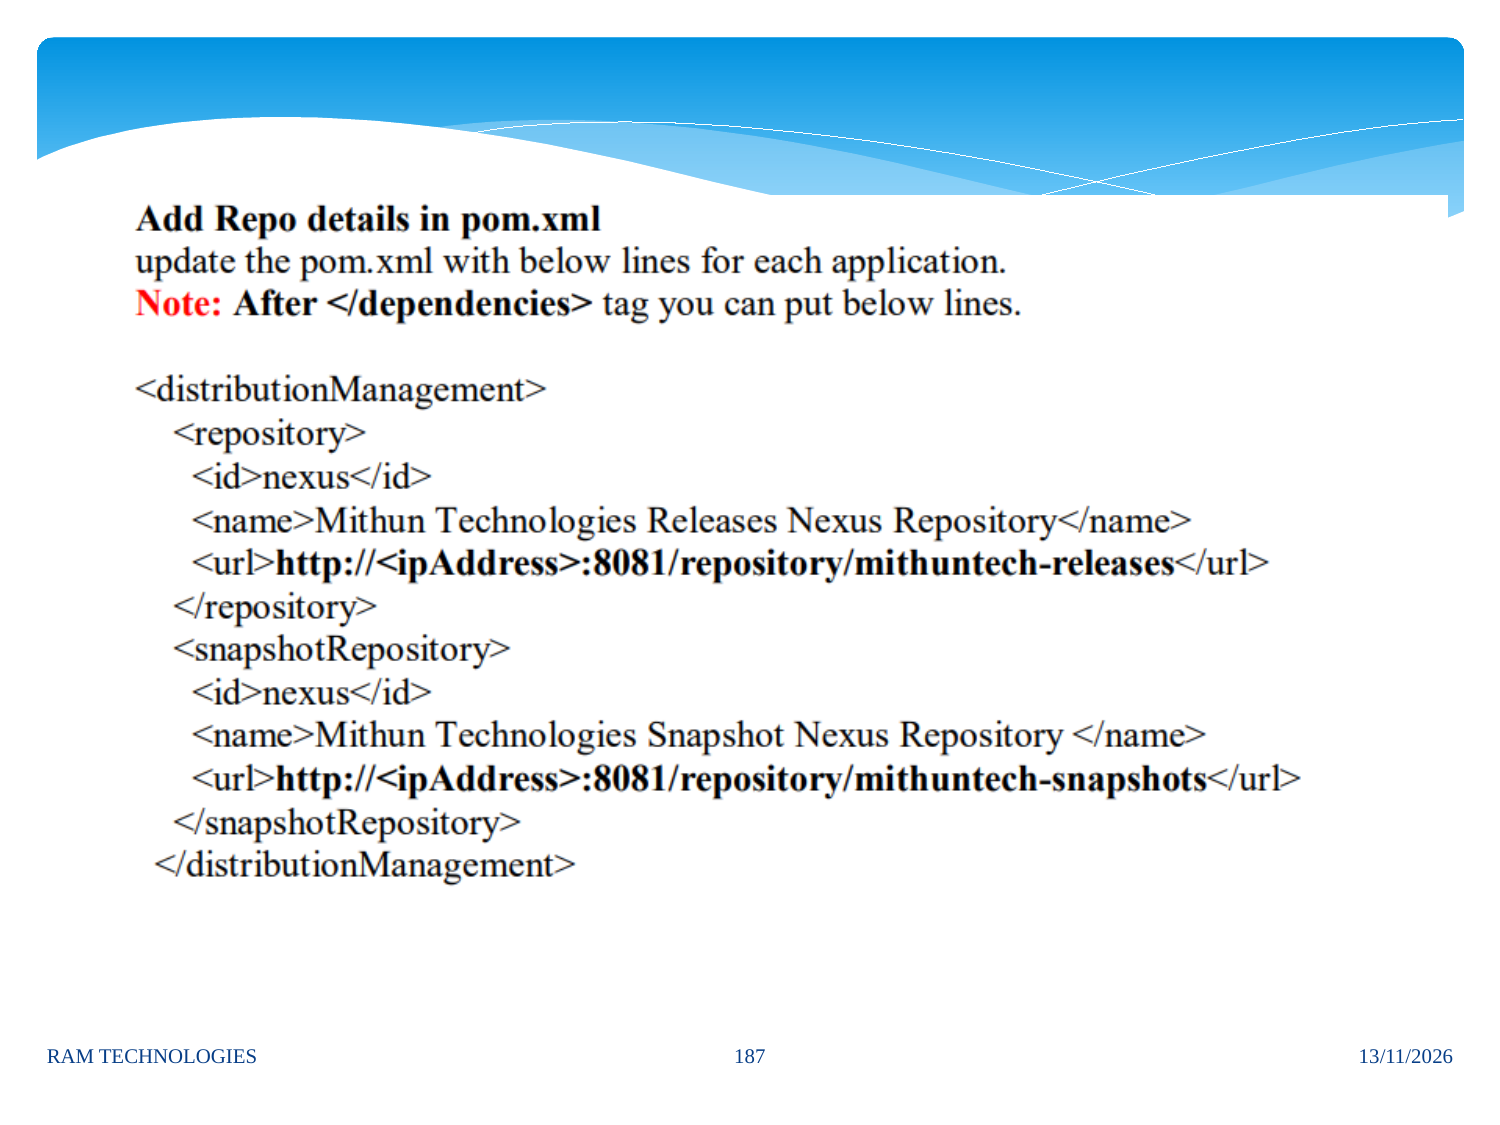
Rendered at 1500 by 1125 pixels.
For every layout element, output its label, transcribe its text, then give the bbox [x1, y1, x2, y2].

slide_number 187 [654, 1025, 846, 1086]
footer RAM TECHNOLOGIES [31, 1025, 653, 1086]
picture [123, 194, 1448, 930]
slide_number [847, 1025, 1469, 1086]
